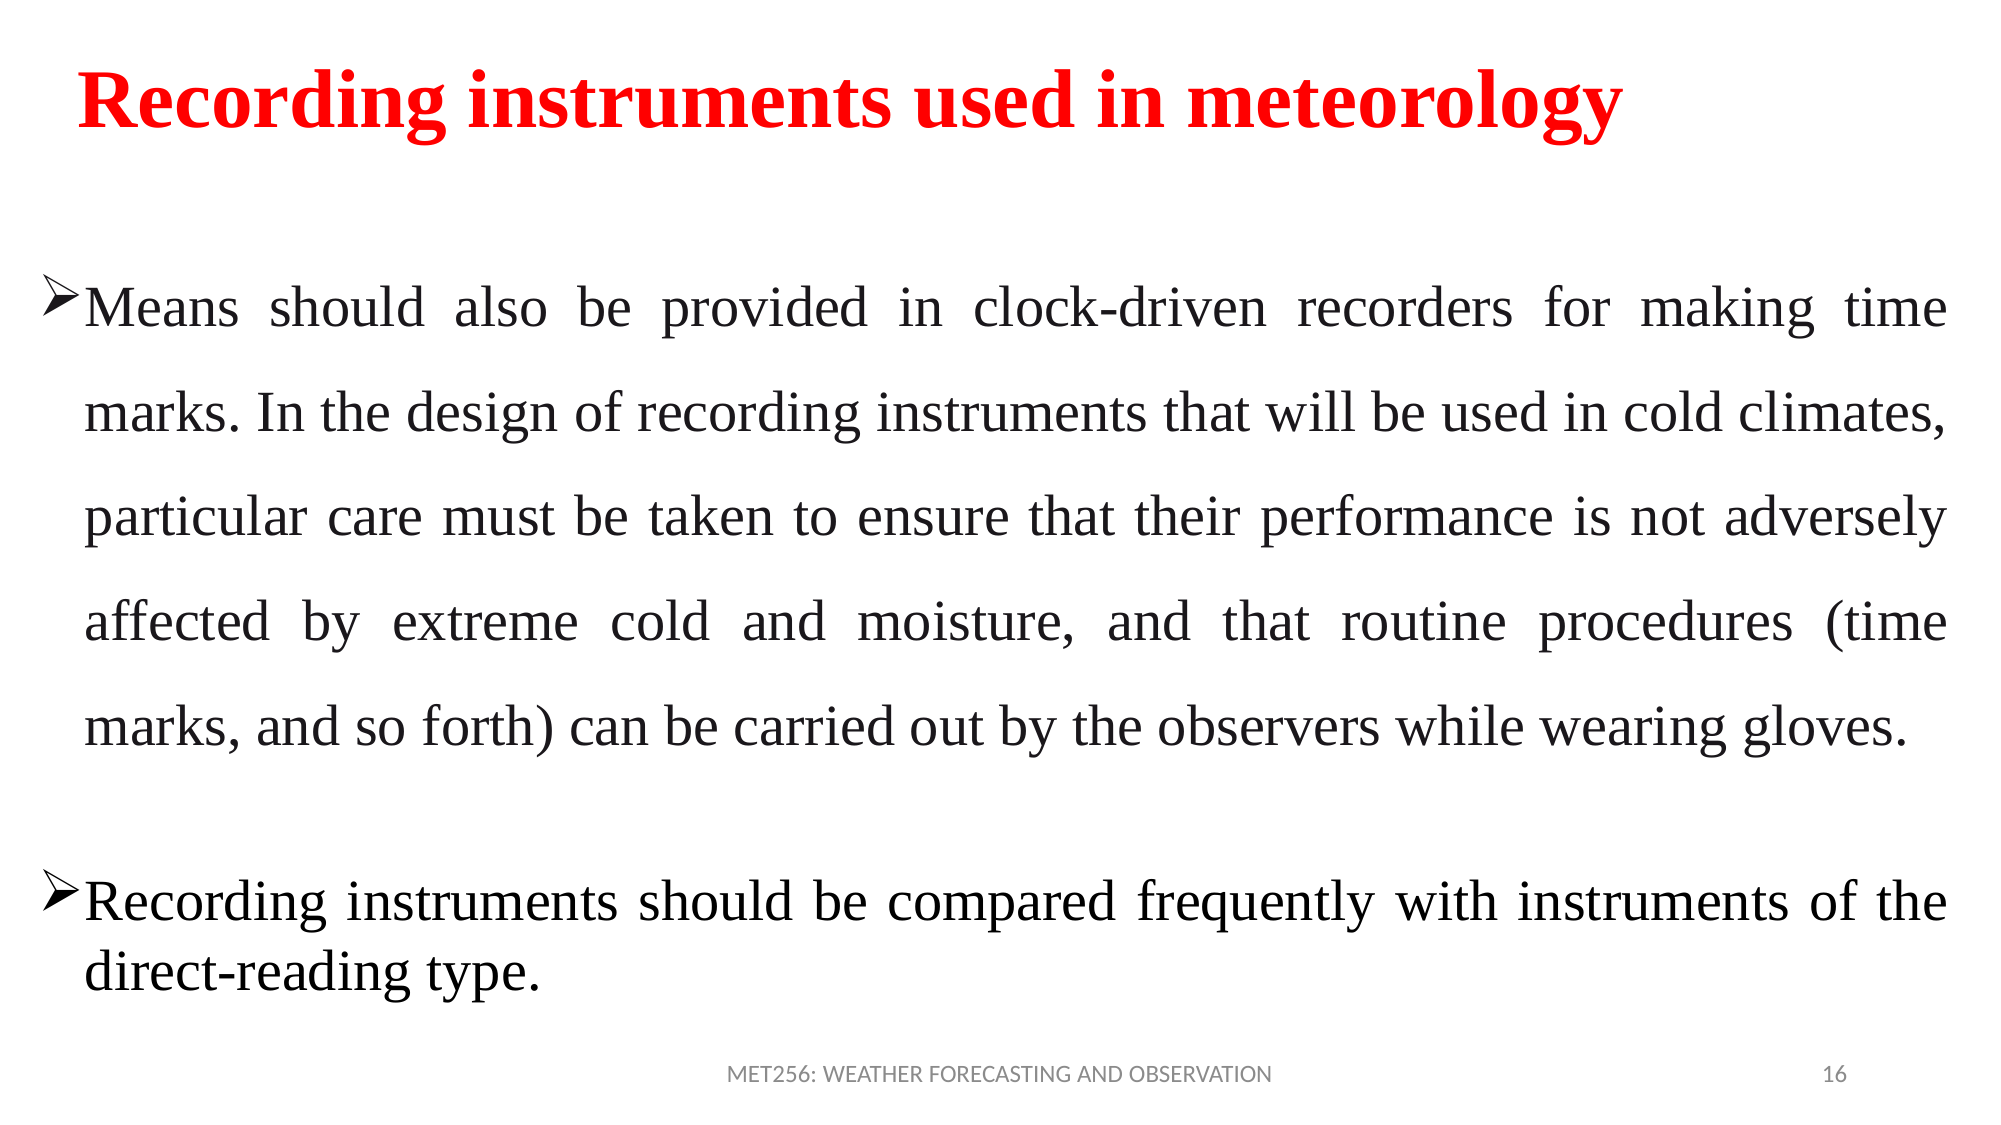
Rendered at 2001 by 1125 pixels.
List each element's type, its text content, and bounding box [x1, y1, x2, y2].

text_box Recording instruments used in meteorology [62, 37, 1642, 152]
footer MET256: WEATHER FORECASTING AND OBSERVATION [662, 1042, 1338, 1103]
slide_number 16 [1412, 1042, 1863, 1103]
text_box Means should also be provided in clock-driven recorders for making time marks. In the design of recording instruments that will be used in cold climates, particular care must be taken to ensure that their performance is not adversely affected by extreme cold and moisture, and that routine procedures (time marks, and so forth) can be carried out by the observers while wearing gloves. Recording instruments should be compared frequently with instruments of the direct-reading type. [23, 225, 1964, 1010]
